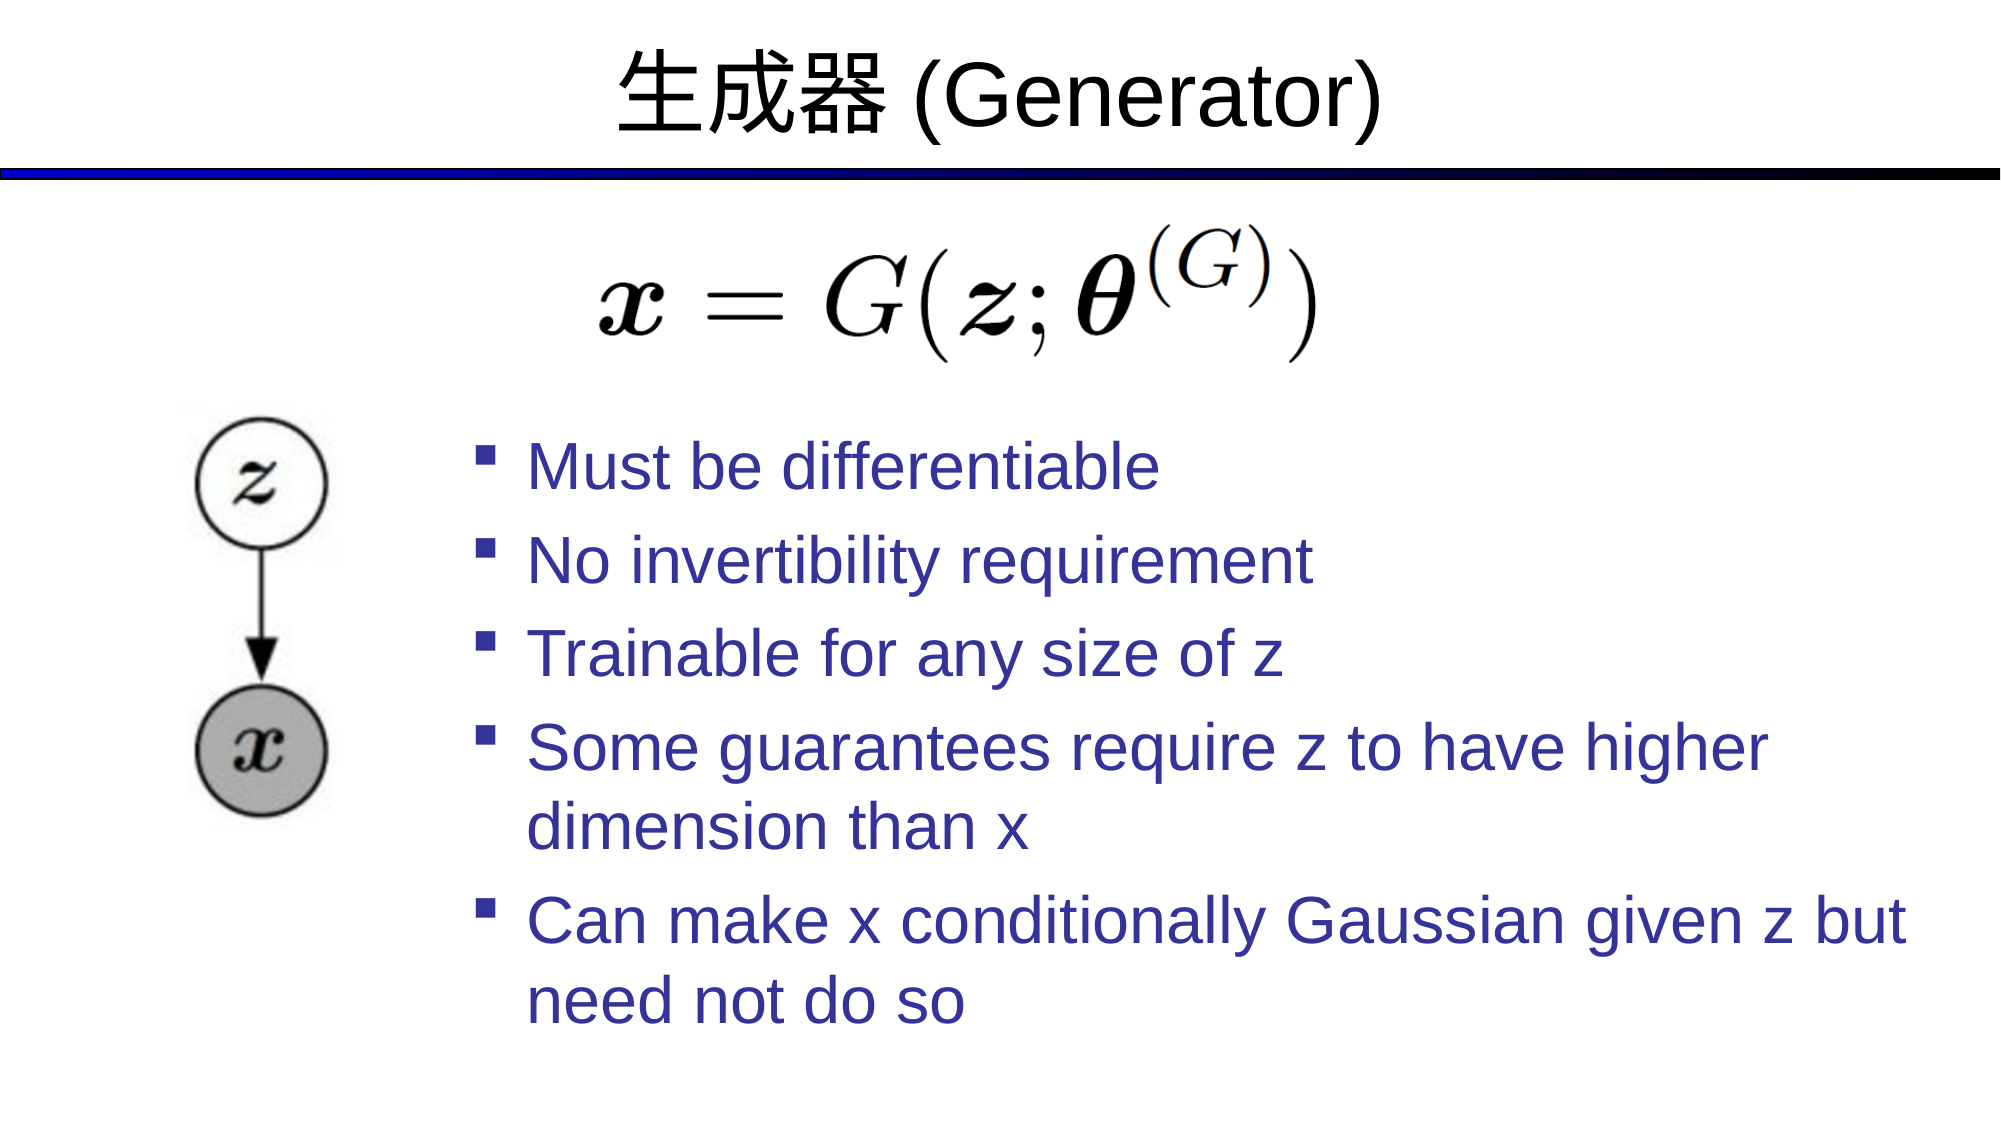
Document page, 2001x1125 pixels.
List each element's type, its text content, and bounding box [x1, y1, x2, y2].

picture [570, 217, 1334, 381]
picture [179, 401, 344, 833]
title 生成器(Generator) [0, 0, 2000, 184]
list Must be differentiable No invertibility requirement Trainable for any size of z Some guarantees require z to have higher dimension than x Can make x conditionally Gaussian given z but need not do so [455, 228, 1934, 1006]
